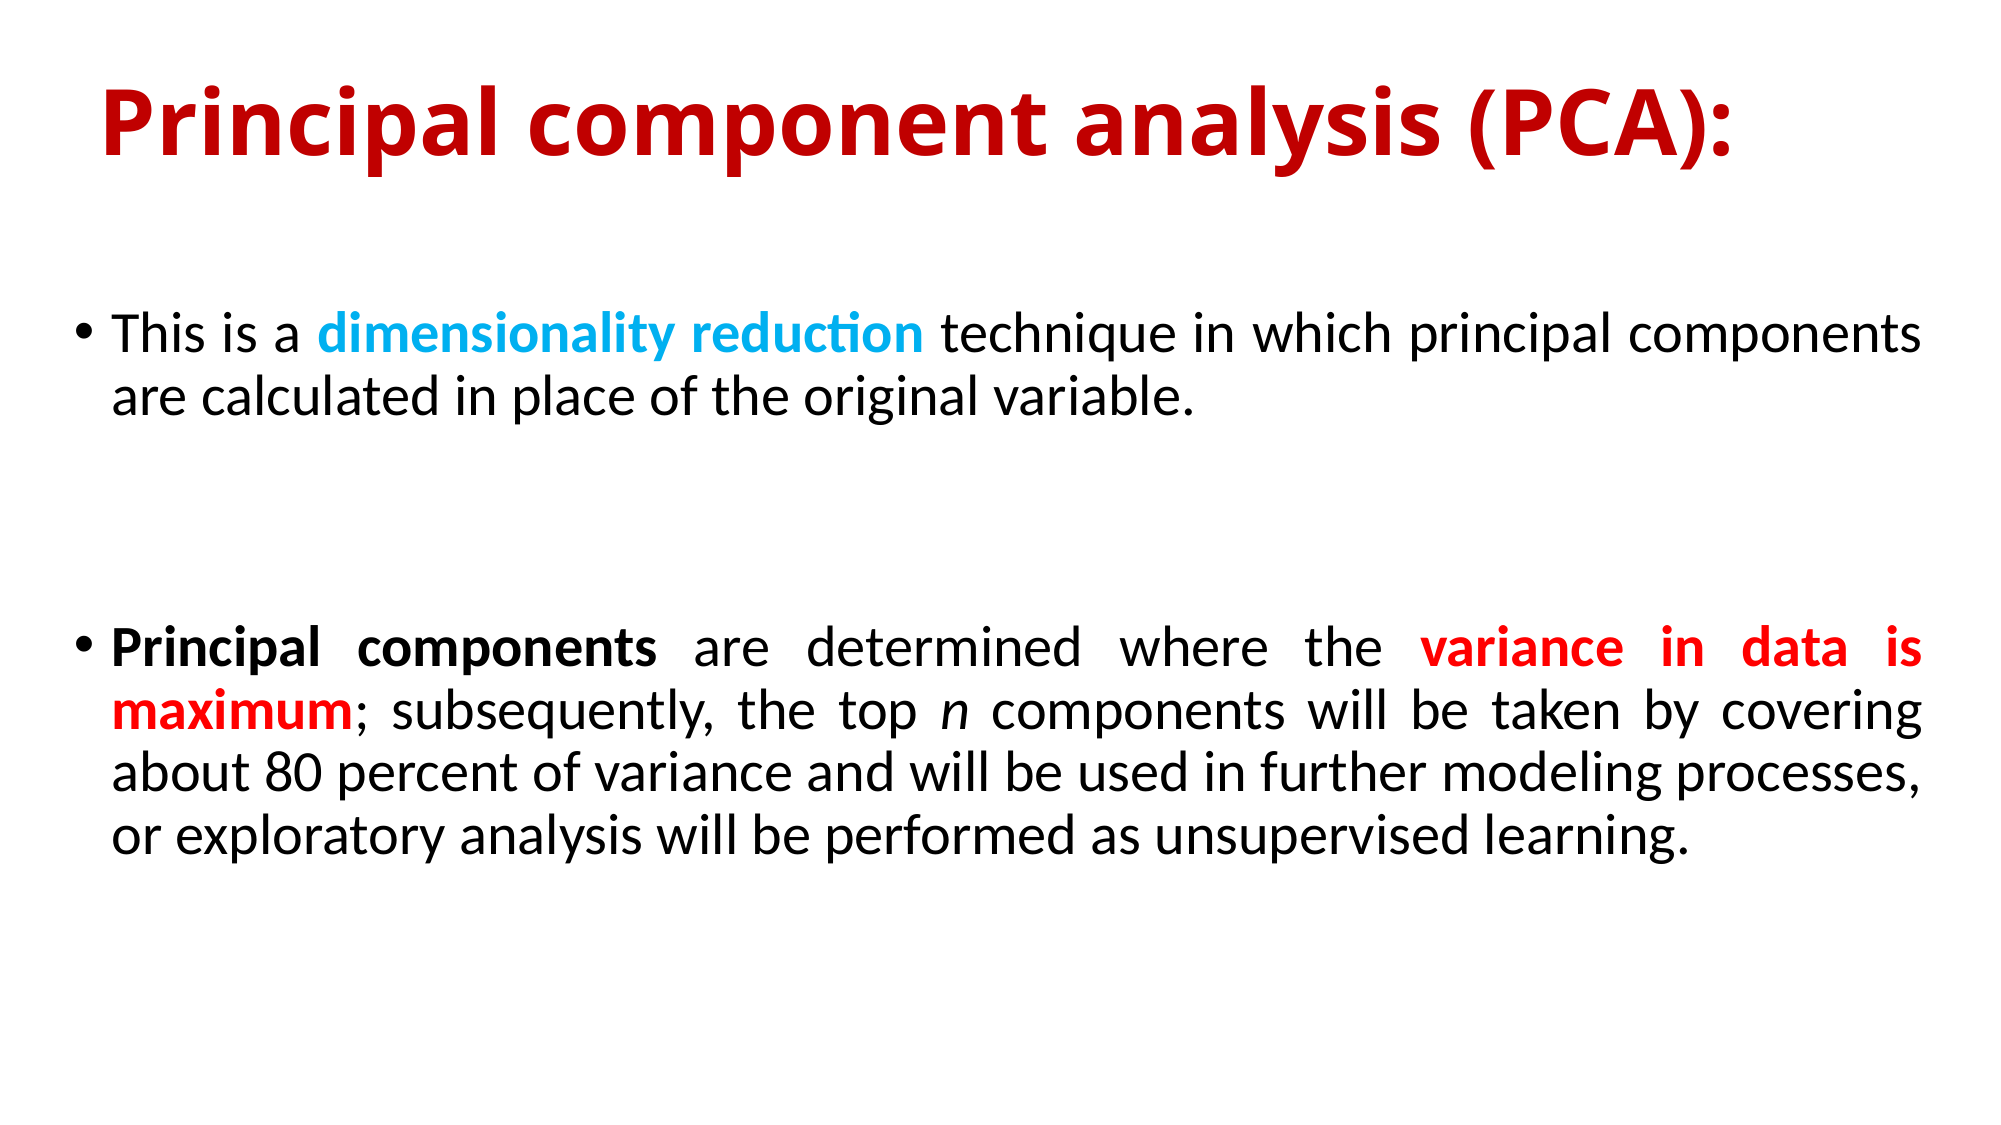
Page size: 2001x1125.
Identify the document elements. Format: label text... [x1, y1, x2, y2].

list This is a dimensionality reduction technique in which principal components are calculated in place of the original variable. Principal components are determined where the variance in data is maximum; subsequently, the top n components will be taken by covering about 80 percent of variance and will be used in further modeling processes, or exploratory analysis will be performed as unsupervised learning. [58, 203, 1939, 1066]
title Principal component analysis (PCA): [83, 59, 1907, 192]
